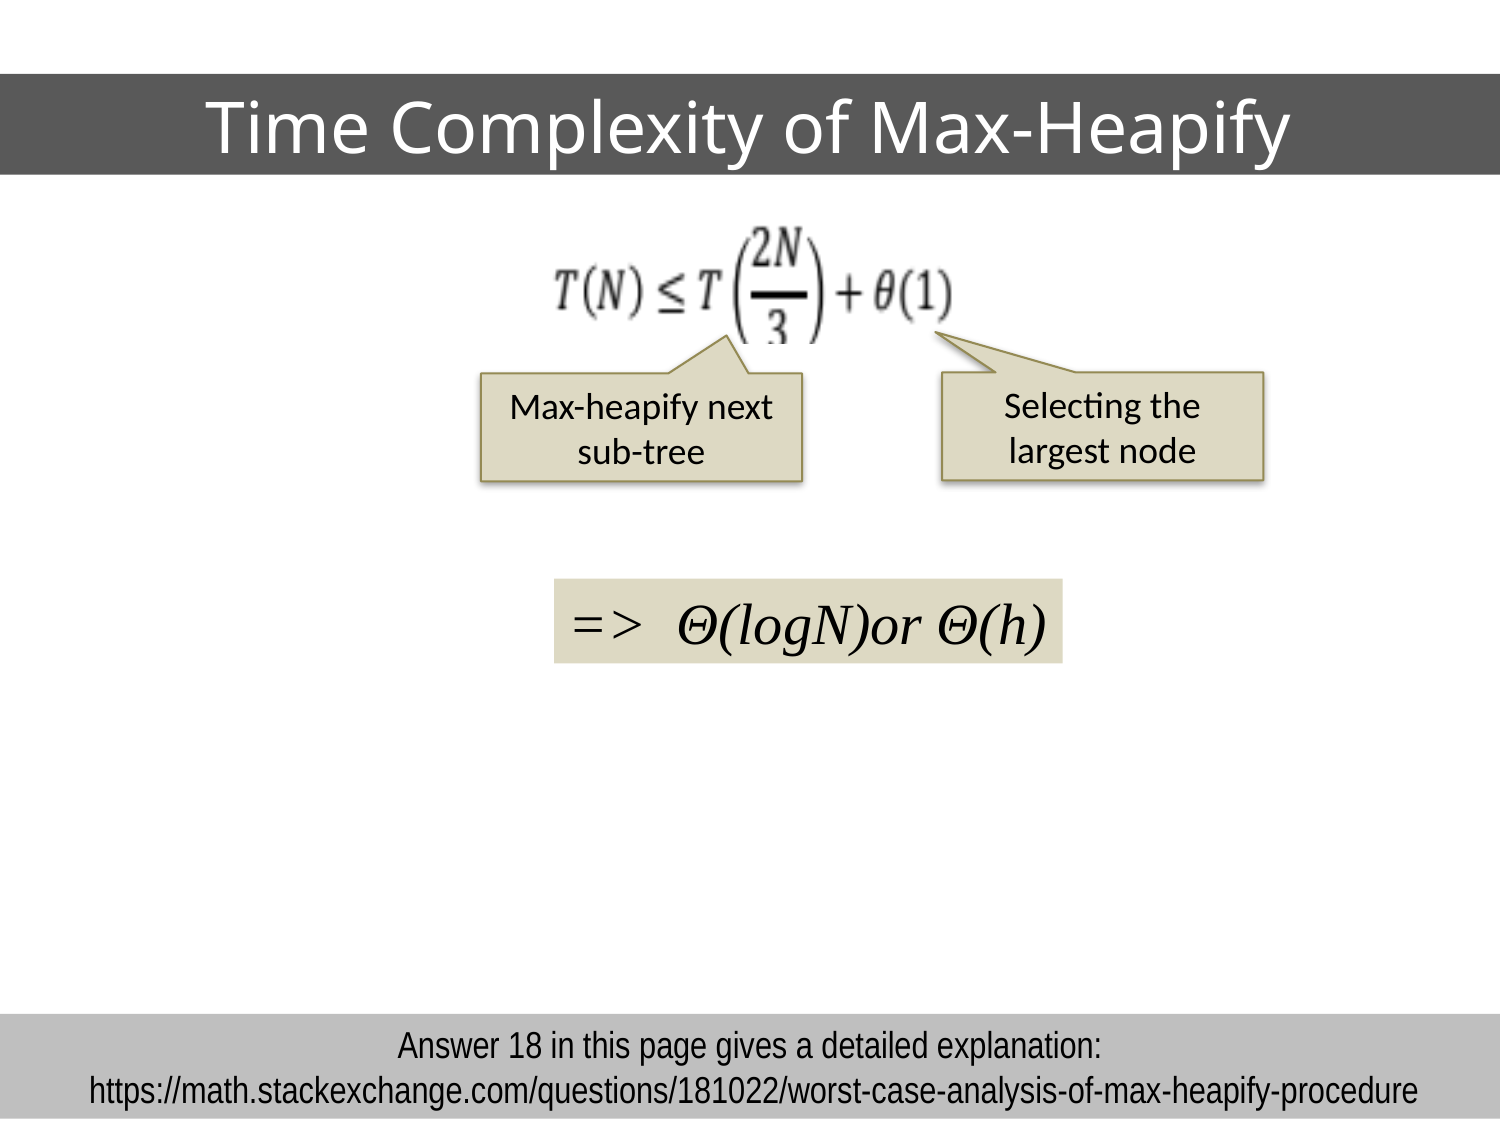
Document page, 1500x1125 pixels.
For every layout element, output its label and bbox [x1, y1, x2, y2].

text_box [0, 1013, 1500, 1119]
text_box [554, 578, 1063, 664]
text_box [0, 221, 1500, 484]
text_box [0, 73, 1500, 175]
